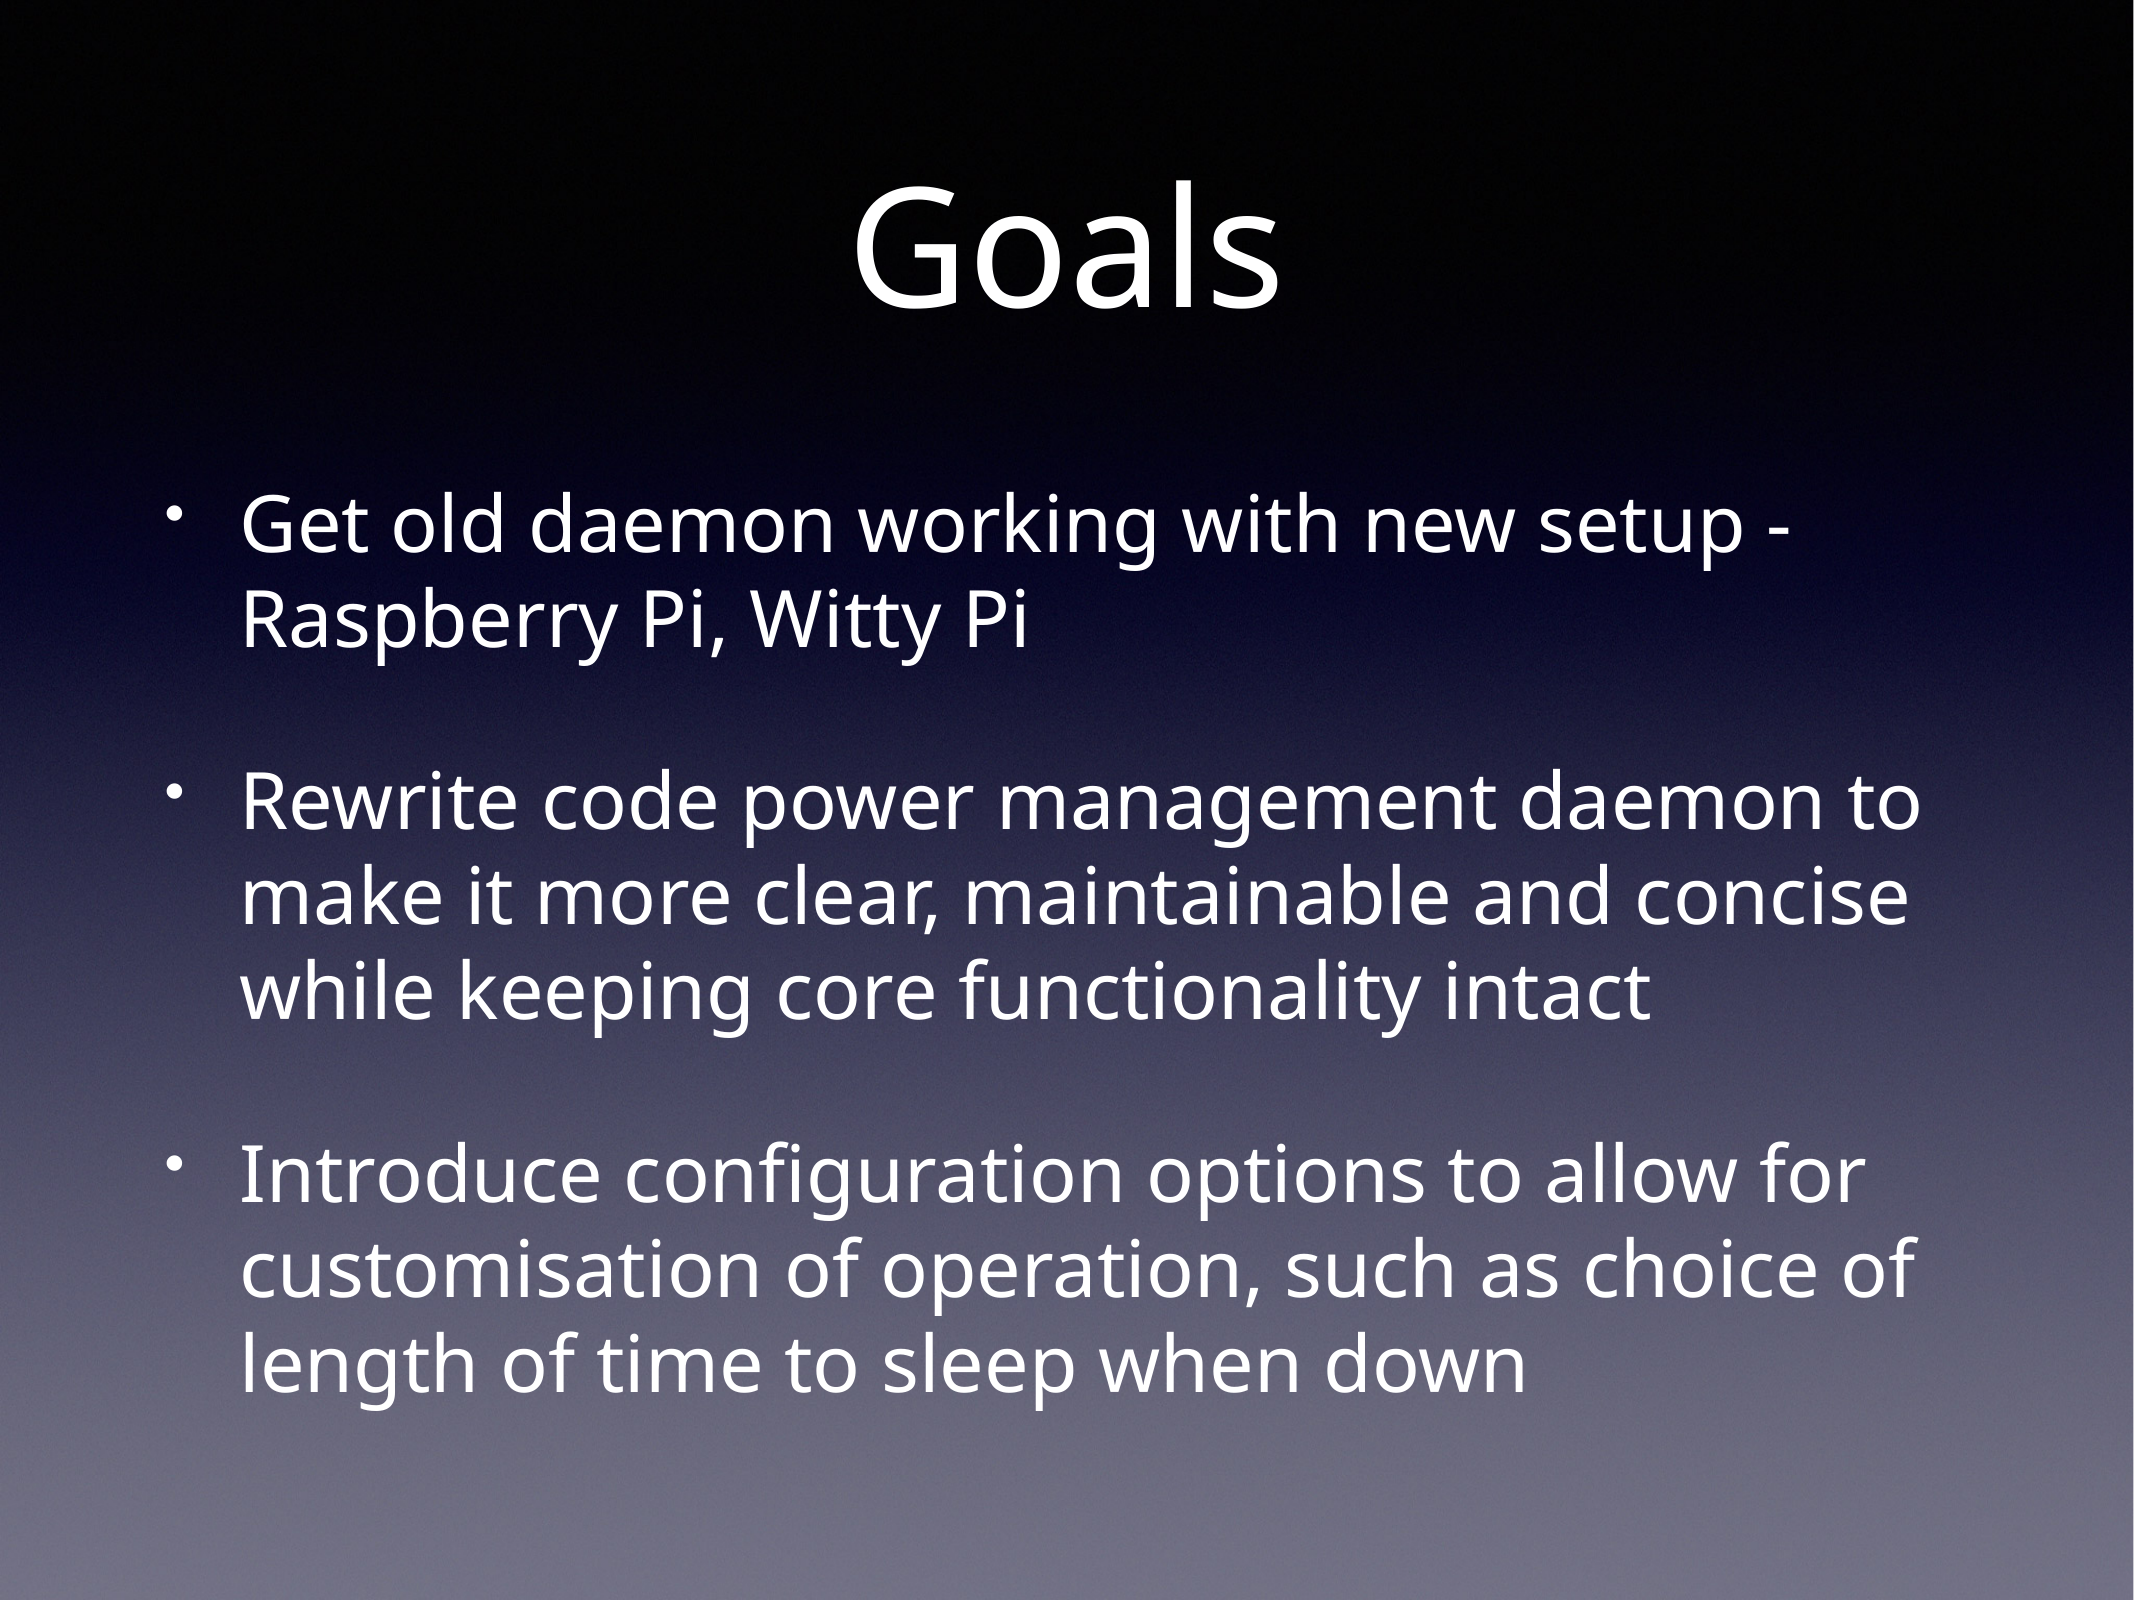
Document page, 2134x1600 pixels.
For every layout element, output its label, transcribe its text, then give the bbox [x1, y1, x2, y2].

picture [0, 0, 2134, 1600]
title Goals [155, 66, 1978, 416]
list Get old daemon working with new setup - Raspberry Pi, Witty Pi Rewrite code power management daemon to make it more clear, maintainable and concise while keeping core functionality intact Introduce configuration options to allow for customisation of operation, such as choice of length of time to sleep when down [155, 424, 1978, 1457]
